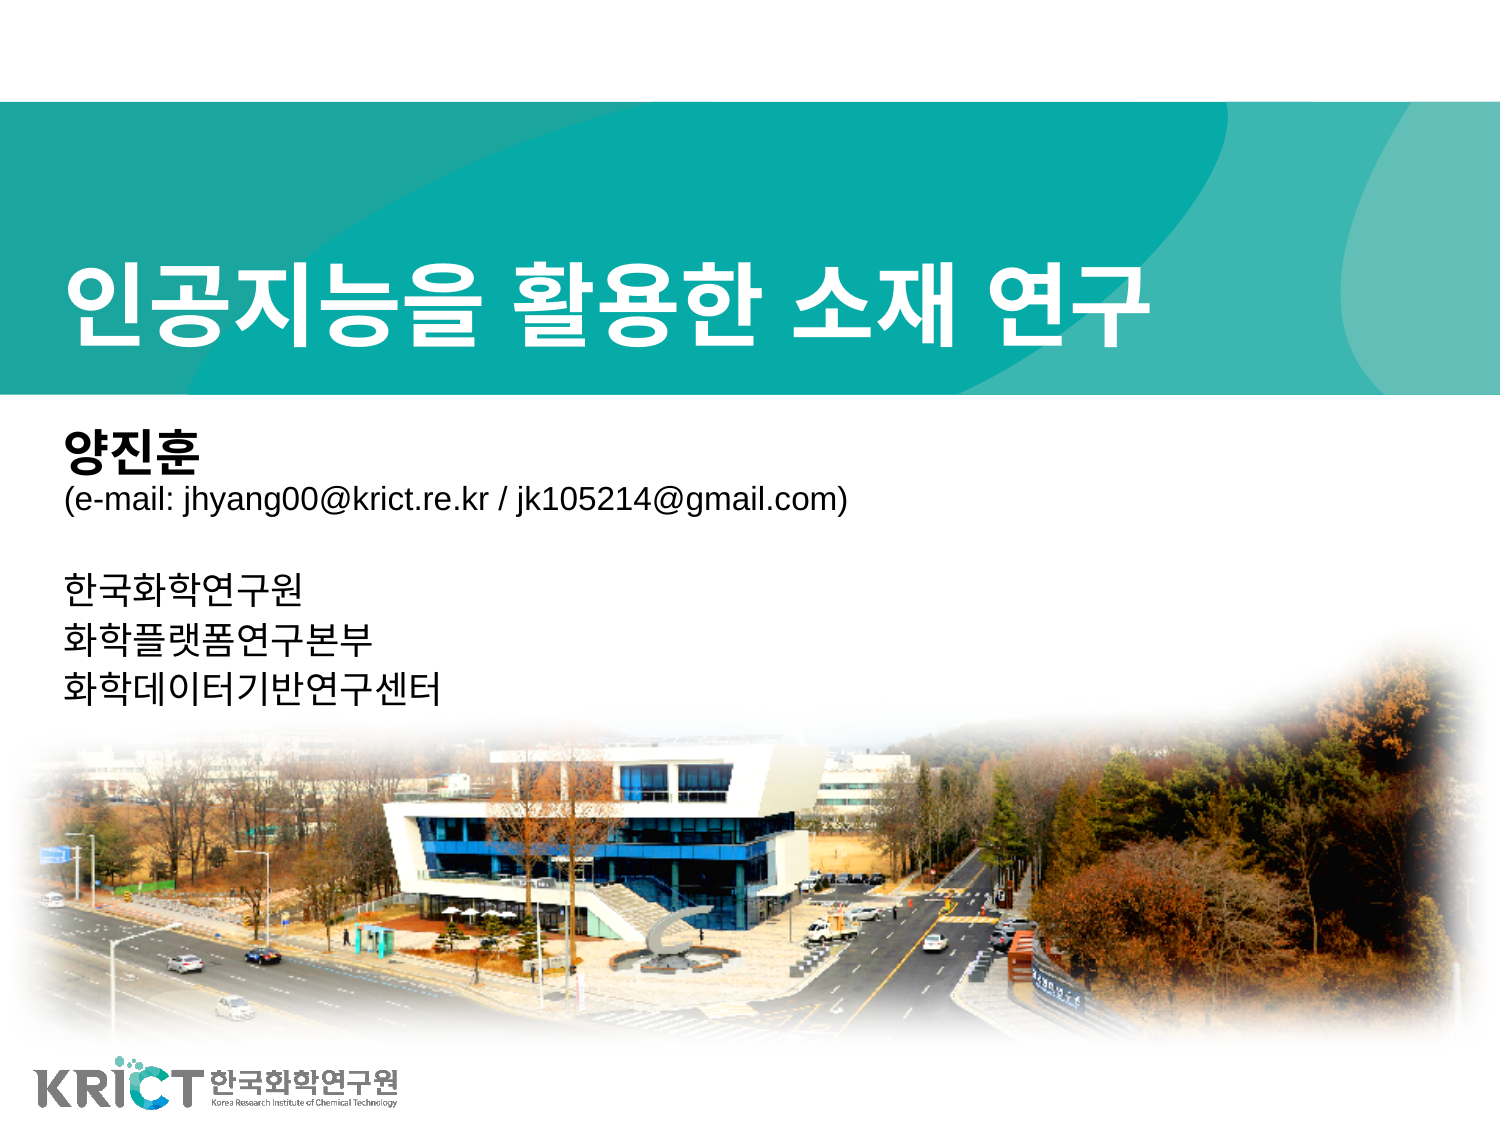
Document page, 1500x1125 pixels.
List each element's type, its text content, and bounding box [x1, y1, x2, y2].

text_box 그래프 Graph neural network 그래프 형태의 데이터에 적용되는 신경망 (예: 분자구조) [70, 395, 1430, 988]
title 인공지능을 활용한 소재 연구 [48, 127, 1452, 368]
text_box Round 2: [74, 395, 1426, 984]
title 환경 구축 – Github and Python [79, 395, 1421, 979]
subtitle 양진훈 (e-mail: jhyang00@krict.re.kr / jk105214@gmail.com) 한국화학연구원 화학플랫폼연구본부 화학데이터기반연구센터 [48, 420, 1174, 824]
text_box notebooks/3_neural_networks.ipynb notebooks/4_materials_project.ipynb notebooks/5_graph_neural_networks.ipynb [66, 395, 1433, 992]
picture [64, 368, 1422, 967]
picture [33, 1056, 397, 1110]
